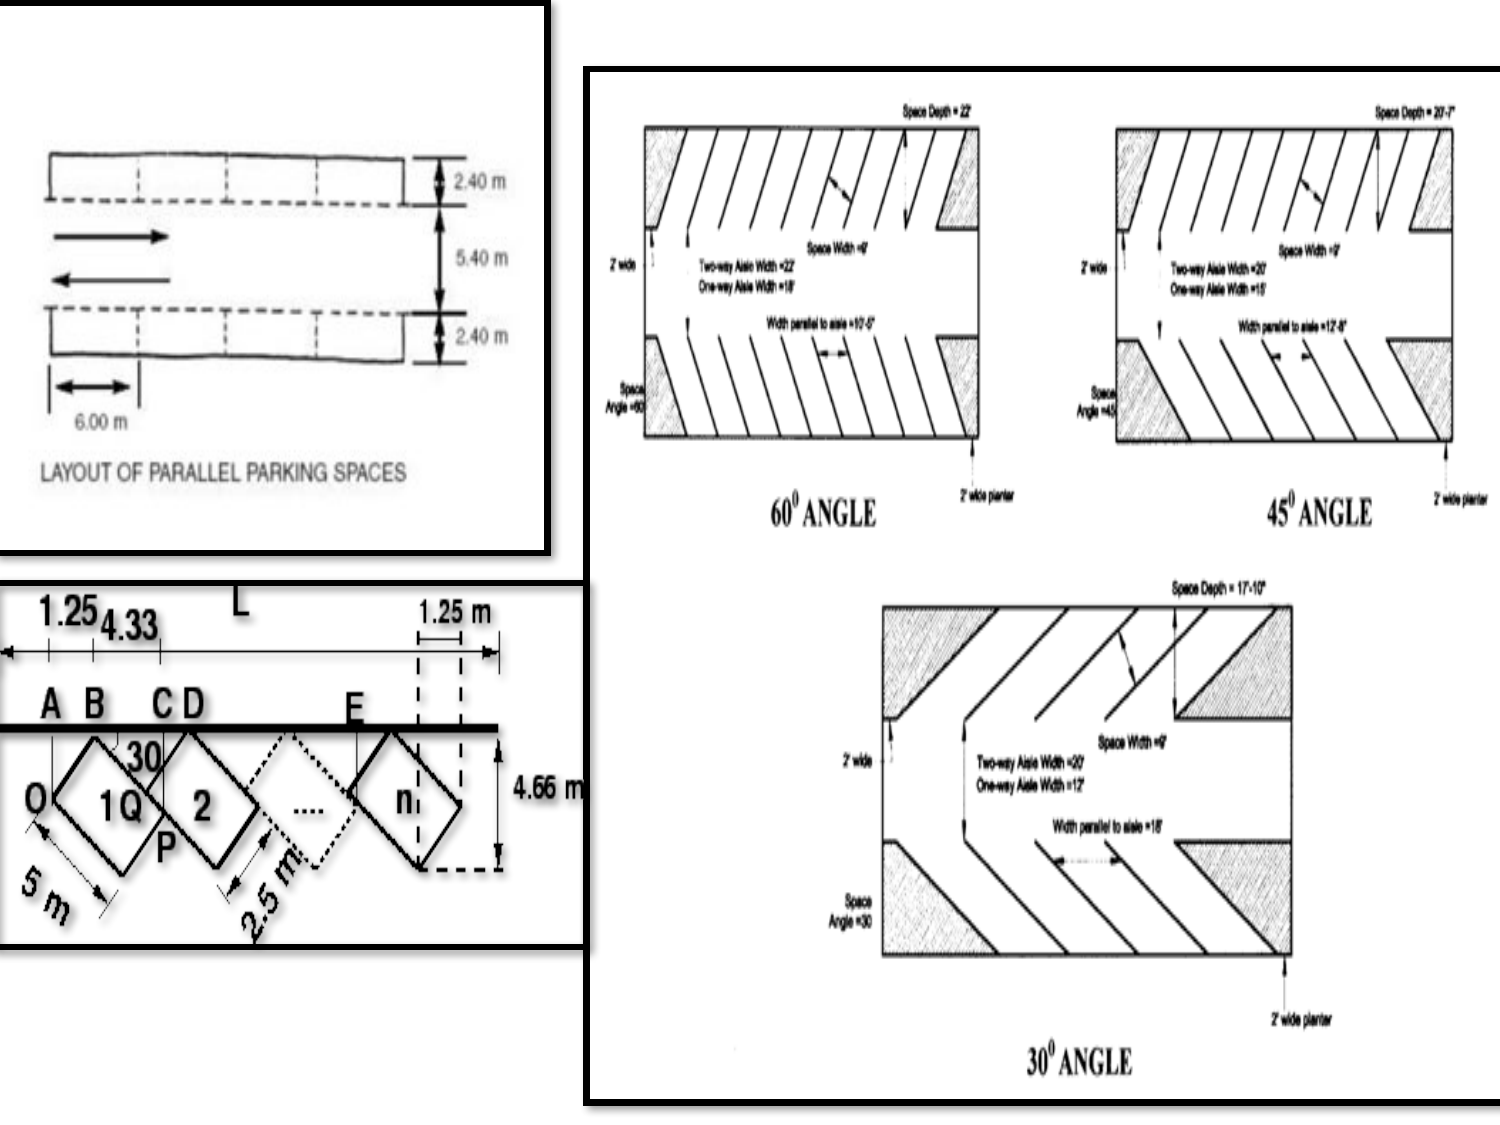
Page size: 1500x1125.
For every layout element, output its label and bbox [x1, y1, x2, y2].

picture [0, 585, 585, 945]
picture [0, 5, 545, 551]
picture [589, 72, 1500, 1100]
